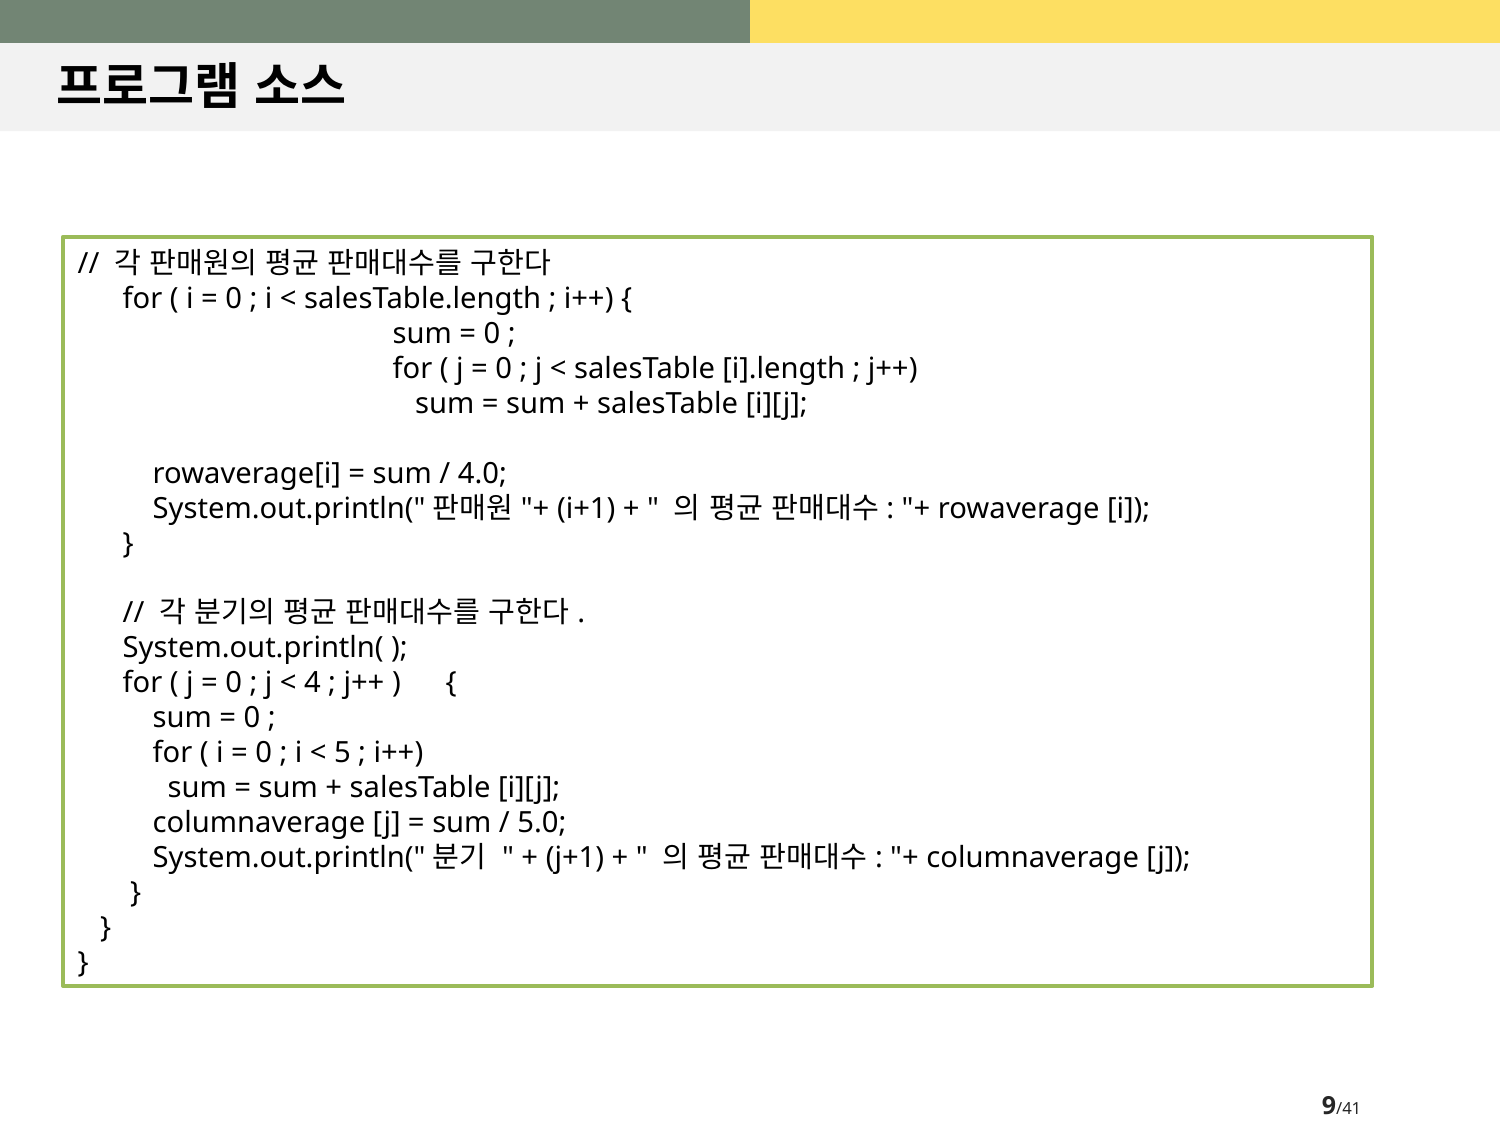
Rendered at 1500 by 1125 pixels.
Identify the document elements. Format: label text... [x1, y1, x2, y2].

text_box // 각 판매원의 평균 판매대수를 구한다 for ( i = 0 ; i < salesTable.length ; i++) { sum = 0 ; for ( j = 0 ; j < salesTable [i].length ; j++) sum = sum + salesTable [i][j]; rowaverage[i] = sum / 4.0; System.out.println("판매원"+ (i+1) + " 의 평균 판매대수: "+ rowaverage [i]); } // 각 분기의 평균 판매대수를 구한다. System.out.println( ); for ( j = 0 ; j < 4 ; j++ ) { sum = 0 ; for ( i = 0 ; i < 5 ; i++) sum = sum + salesTable [i][j]; columnaverage [j] = sum / 5.0; System.out.println("분기 " + (j+1) + " 의 평균 판매대수: "+ columnaverage [j]); } } } [61, 235, 1374, 988]
title 프로그램 소스 [41, 42, 1459, 128]
